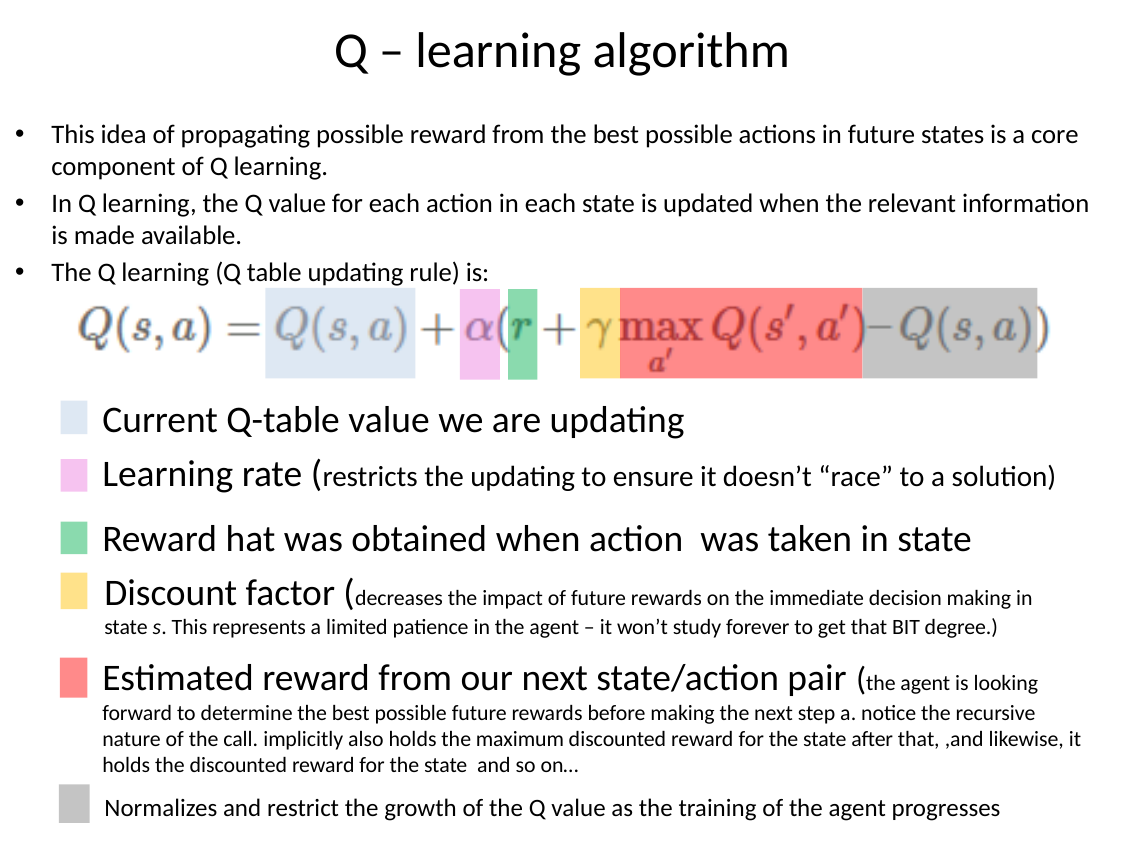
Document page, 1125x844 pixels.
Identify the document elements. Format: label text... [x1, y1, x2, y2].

text_box [59, 457, 87, 494]
text_box [263, 286, 417, 295]
picture [60, 296, 1065, 388]
text_box [618, 286, 860, 295]
text_box Discount factor (decreases the impact of future rewards on the immediate decision making in state s. This represents a limited patience in the agent – it won’t study forever to get that BIT degree.) [89, 560, 1113, 647]
title Q – learning algorithm [24, 9, 1100, 85]
text_box [59, 571, 89, 611]
text_box [58, 656, 89, 700]
text_box Learning rate (restricts the updating to ensure it doesn’t “race” to a solution) [87, 442, 1125, 502]
text_box [860, 286, 1040, 295]
text_box [578, 286, 618, 295]
text_box [458, 287, 502, 295]
text_box [506, 287, 539, 295]
text_box Normalizes and restrict the growth of the Q value as the training of the agent progresses [89, 783, 1113, 829]
list This idea of propagating possible reward from the best possible actions in future states is a core component of Q learning. In Q learning, the Q value for each action in each state is updated when the relevant information is made available. The Q learning (Q table updating rule) is: [0, 109, 1125, 296]
text_box [57, 782, 92, 825]
text_box [59, 520, 90, 556]
text_box [59, 399, 87, 436]
text_box Current Q-table value we are updating [87, 395, 763, 442]
